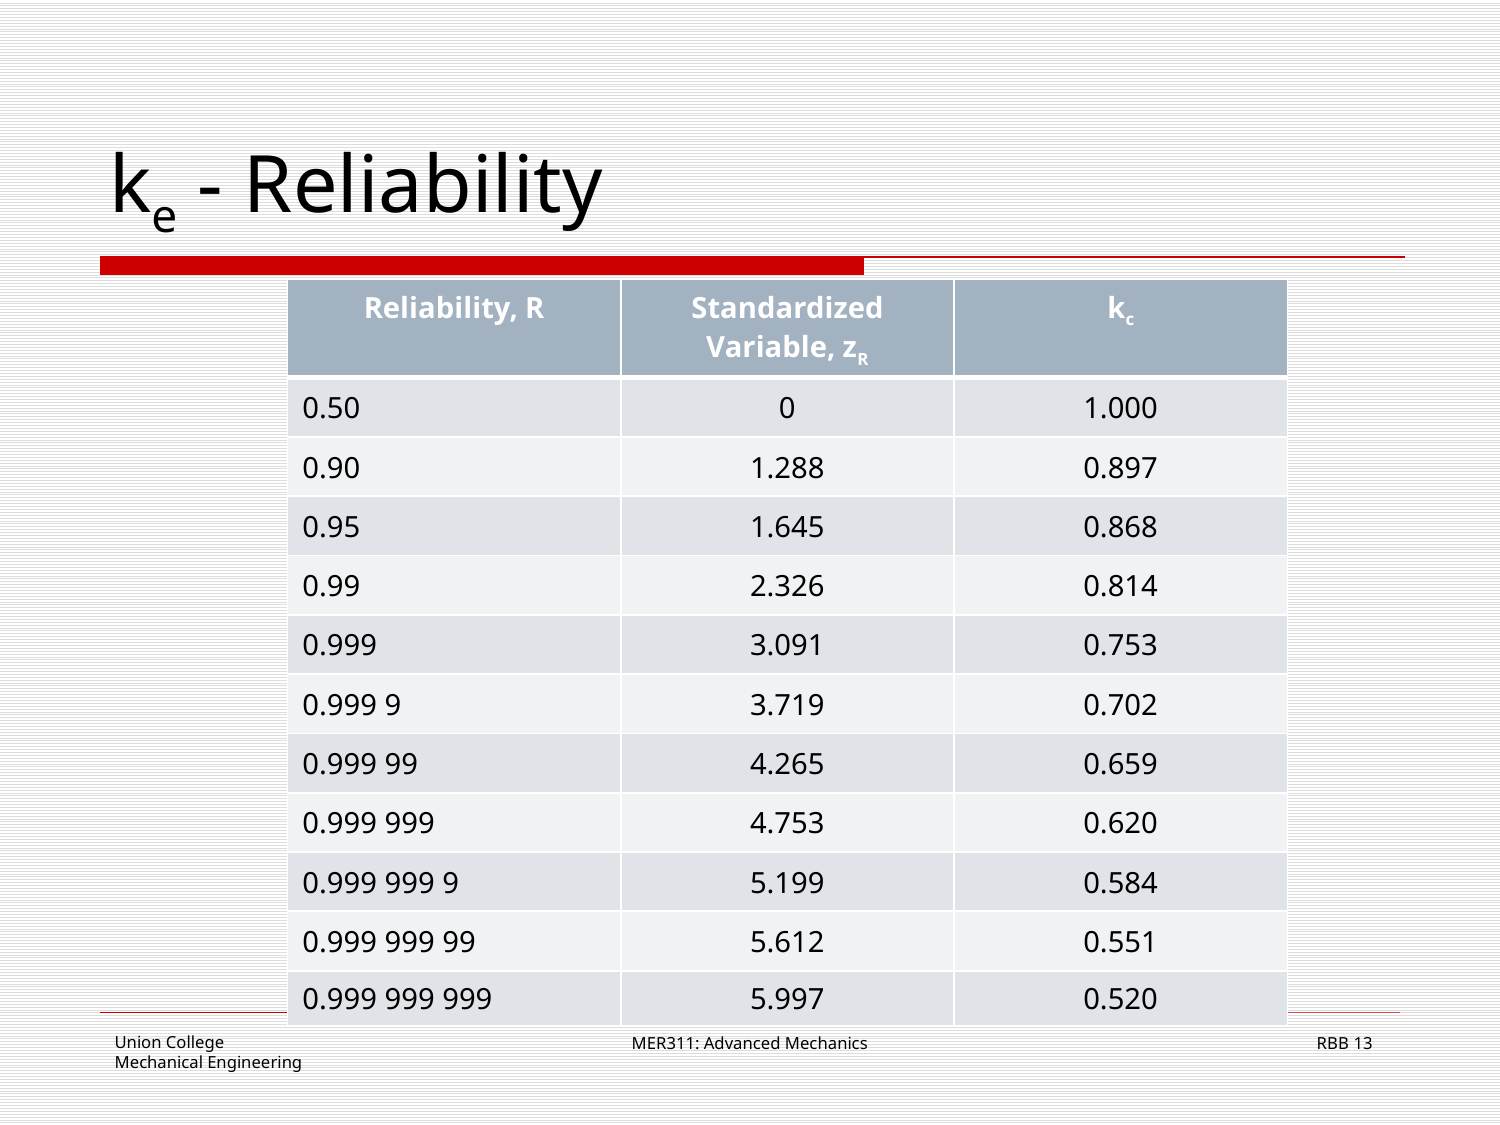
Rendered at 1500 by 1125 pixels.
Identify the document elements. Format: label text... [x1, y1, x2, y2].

table_cell 0.90 [288, 438, 620, 495]
table_cell 0.814 [955, 556, 1287, 614]
table_cell 0.753 [955, 616, 1287, 673]
table_cell 1.645 [622, 497, 953, 555]
table_cell 0.999 99 [288, 734, 620, 792]
slide_number 13 [1074, 1024, 1388, 1101]
table_cell 1.288 [622, 438, 953, 495]
table_cell 0.868 [955, 497, 1287, 555]
table_cell 3.091 [622, 616, 953, 673]
table_cell 0.50 [288, 380, 620, 436]
table_cell 0.95 [288, 497, 620, 555]
table_cell 5.997 [622, 972, 953, 1025]
table_cell 0.999 999 9 [288, 853, 620, 910]
table_cell 0 [622, 380, 953, 436]
footer MER311: Advanced Mechanics [512, 1026, 988, 1101]
table_cell 1.000 [955, 380, 1287, 436]
table_header kc [955, 280, 1287, 375]
table_cell 5.199 [622, 853, 953, 910]
table_header Standardized Variable, zR [622, 280, 953, 375]
title ke - Reliability [93, 49, 1407, 250]
table_cell 0.659 [955, 734, 1287, 792]
table_cell 5.612 [622, 912, 953, 970]
table_cell 0.999 999 [288, 794, 620, 851]
table_cell 4.753 [622, 794, 953, 851]
table_cell 0.551 [955, 912, 1287, 970]
table_cell 0.999 9 [288, 675, 620, 733]
table_cell 0.999 [288, 616, 620, 673]
table_cell 0.520 [955, 972, 1287, 1025]
table_cell 0.99 [288, 556, 620, 614]
table_cell 0.999 999 999 [288, 972, 620, 1025]
table_cell 2.326 [622, 556, 953, 614]
table_cell 0.620 [955, 794, 1287, 851]
table_cell 0.584 [955, 853, 1287, 910]
table_cell 0.702 [955, 675, 1287, 733]
table_cell 4.265 [622, 734, 953, 792]
table_cell 3.719 [622, 675, 953, 733]
table_cell 0.999 999 99 [288, 912, 620, 970]
table_cell 0.897 [955, 438, 1287, 495]
table_header Reliability, R [288, 280, 620, 375]
